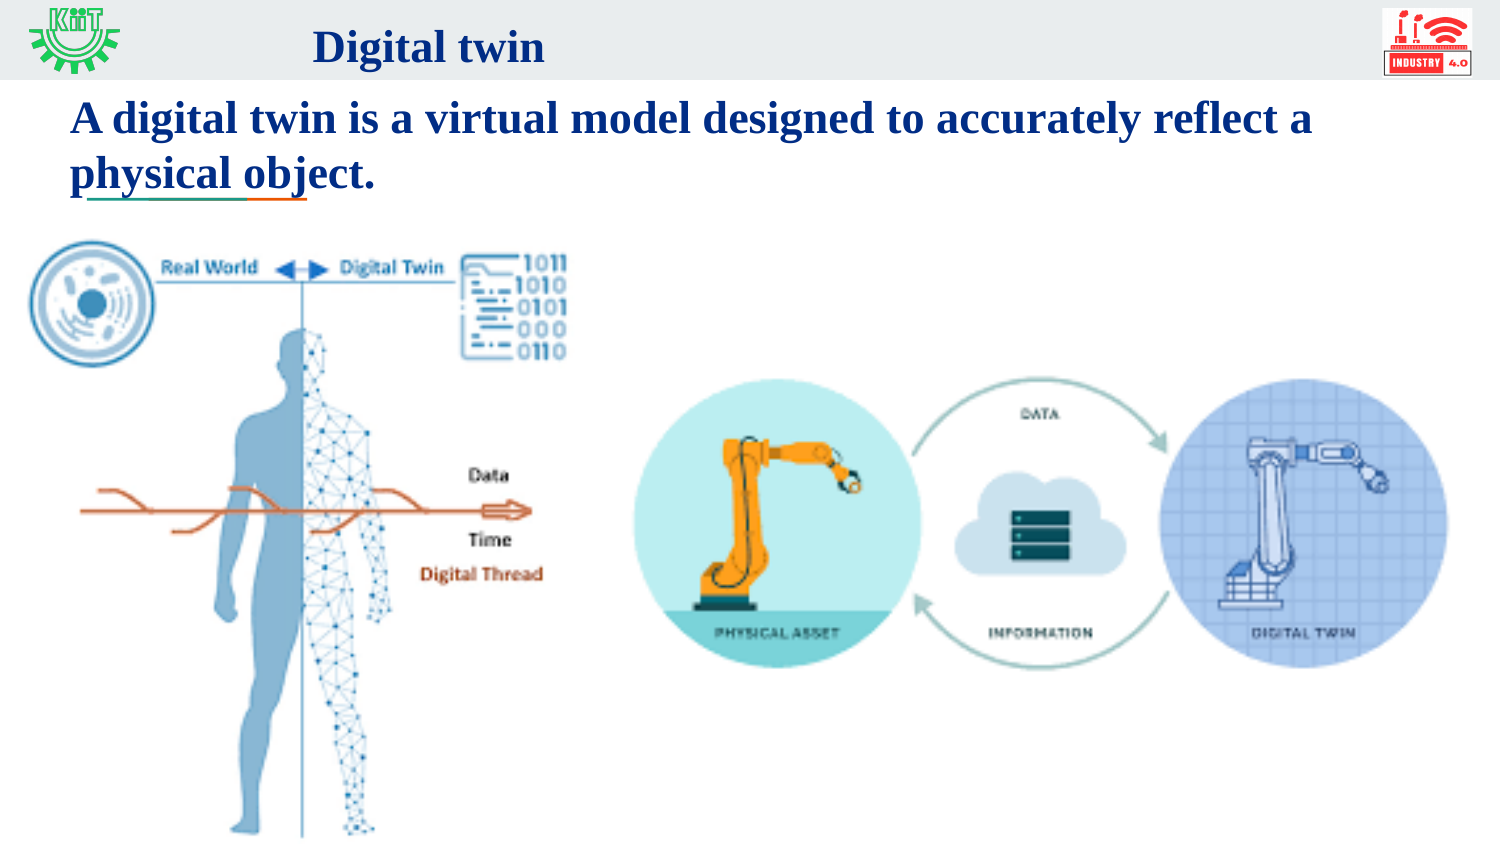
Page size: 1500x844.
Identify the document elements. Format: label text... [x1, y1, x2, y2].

picture [587, 297, 1496, 752]
picture [17, 224, 580, 844]
text_box A digital twin is a virtual model designed to accurately reflect a physical object. [54, 79, 1462, 150]
picture [29, 8, 120, 74]
text_box Digital twin [297, 8, 1048, 79]
picture [1382, 8, 1473, 78]
